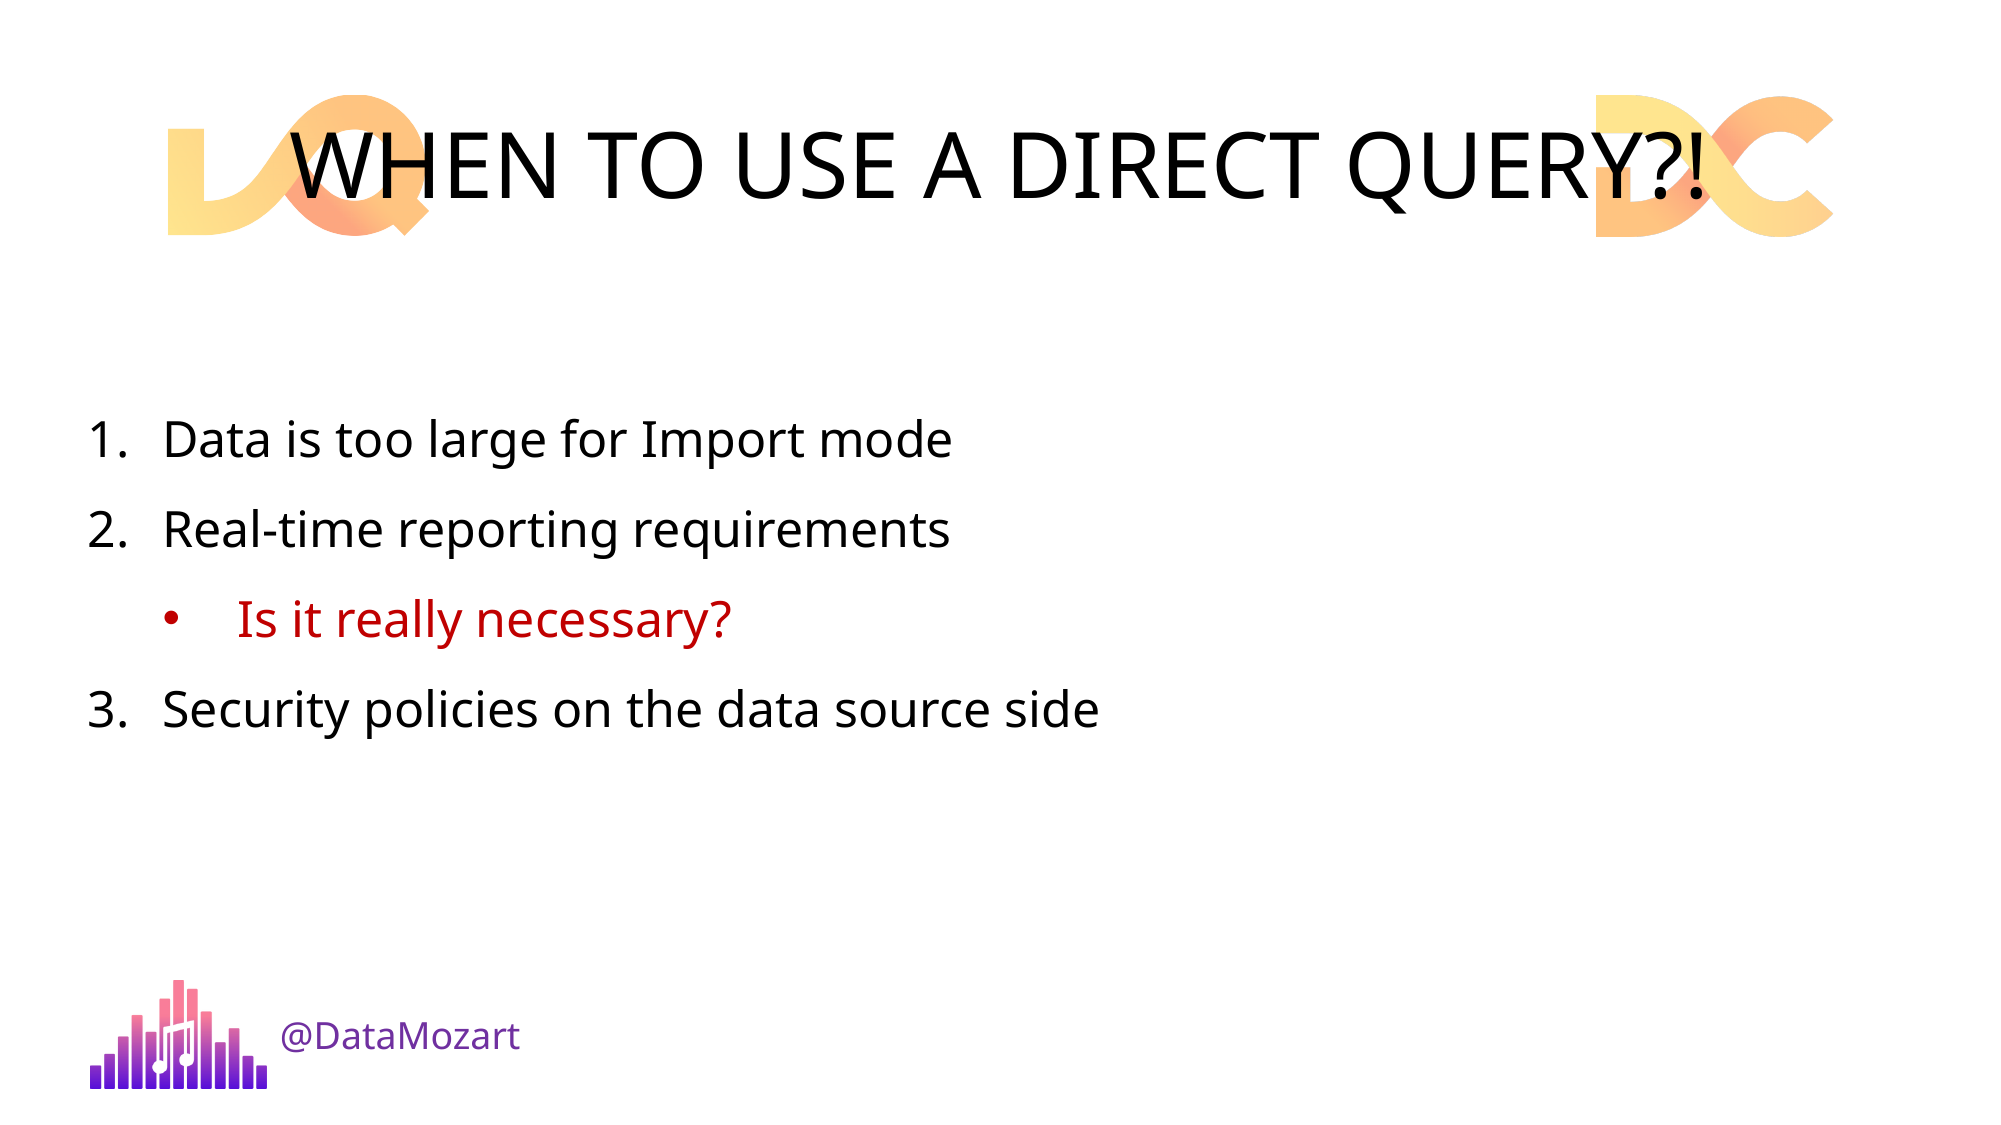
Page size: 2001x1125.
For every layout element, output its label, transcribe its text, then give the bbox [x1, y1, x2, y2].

text_box Data is too large for Import mode Real-time reporting requirements Is it really necessary? Security policies on the data source side [72, 369, 1958, 745]
text_box WHEN TO USE A DIRECT QUERY?! [274, 99, 1726, 224]
text_box @DataMozart [267, 1004, 536, 1065]
picture [90, 980, 267, 1089]
